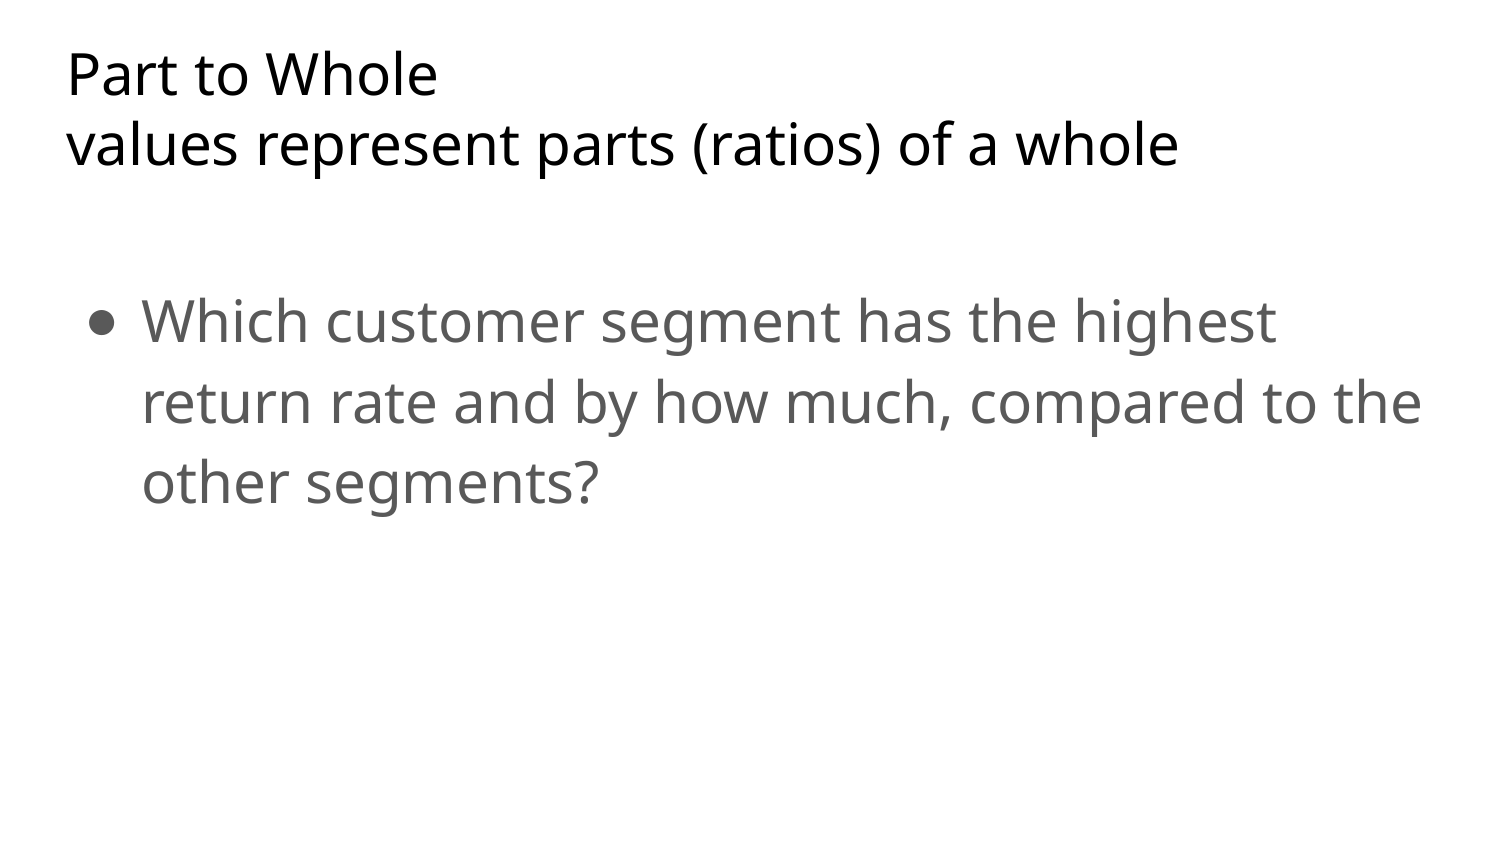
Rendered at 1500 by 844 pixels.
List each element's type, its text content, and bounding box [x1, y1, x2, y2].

list Which customer segment has the highest return rate and by how much, compared to the other segments? [51, 189, 1449, 750]
title Part to Whole values represent parts (ratios) of a whole [51, 22, 1449, 117]
